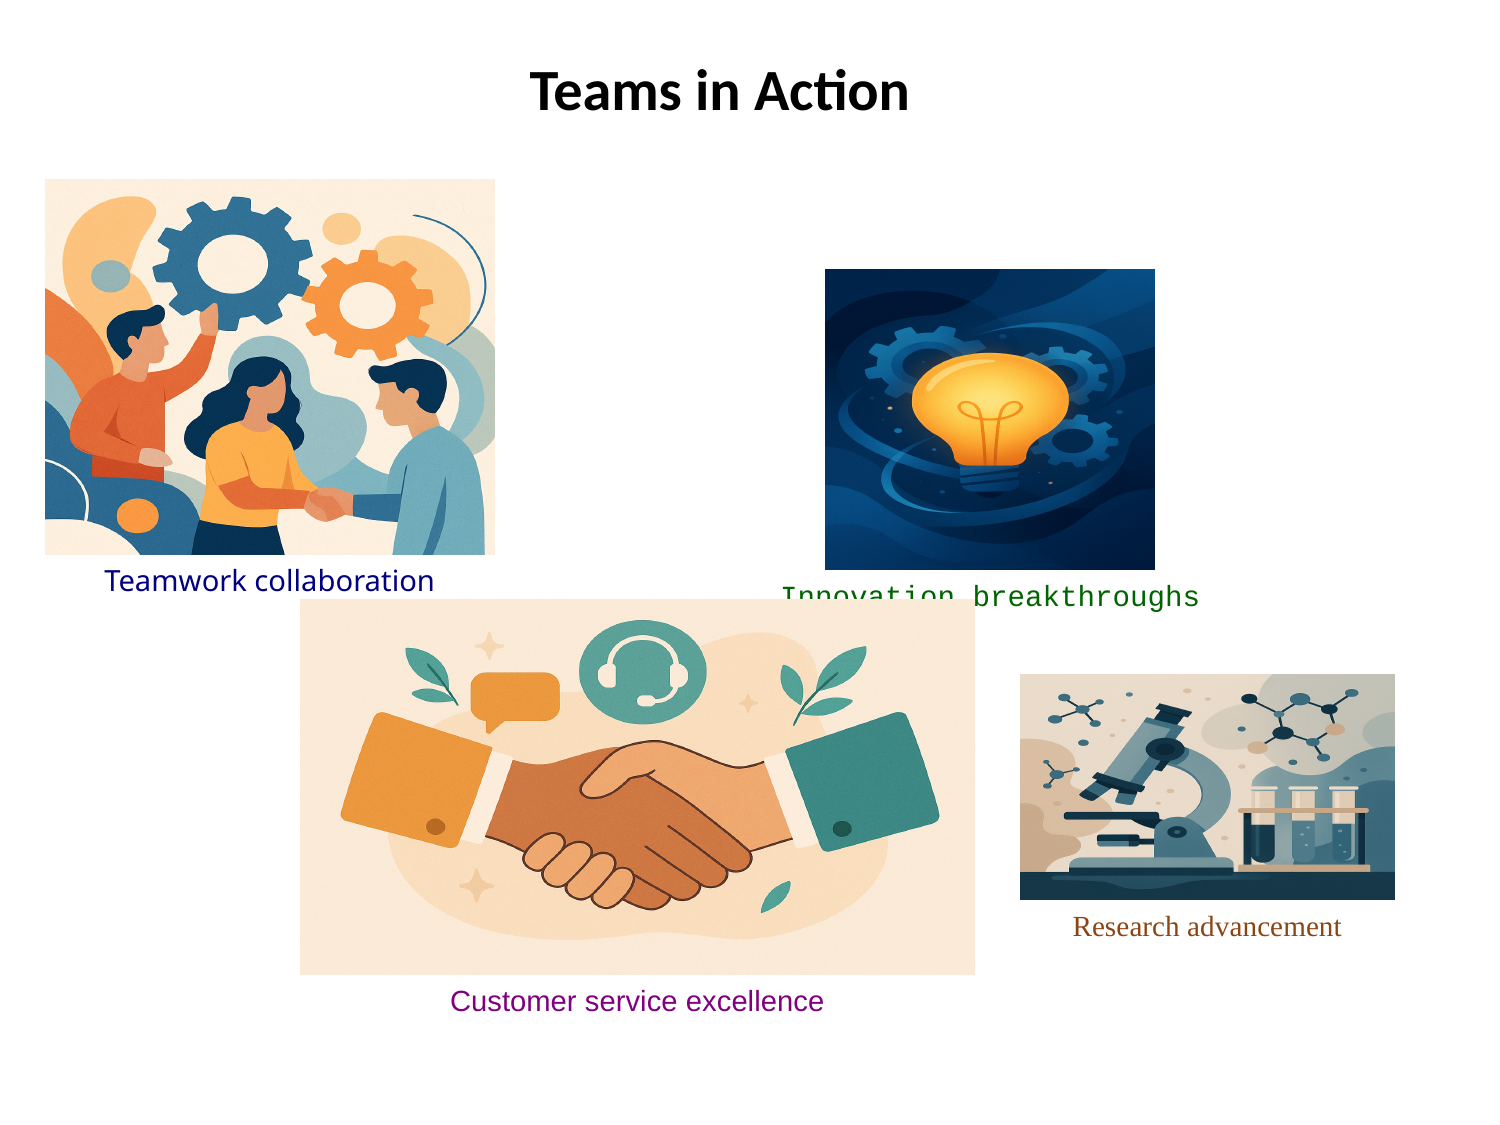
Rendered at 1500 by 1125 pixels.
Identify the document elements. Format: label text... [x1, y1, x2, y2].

picture [299, 599, 976, 976]
text_box Research advancement [1057, 909, 1358, 950]
text_box Teamwork collaboration [89, 564, 451, 605]
text_box Customer service excellence [435, 984, 840, 1025]
text_box Innovation breakthroughs [765, 569, 1215, 620]
picture [44, 179, 496, 556]
picture [1019, 674, 1396, 901]
text_box Teams in Action [514, 45, 926, 130]
picture [824, 269, 1156, 571]
